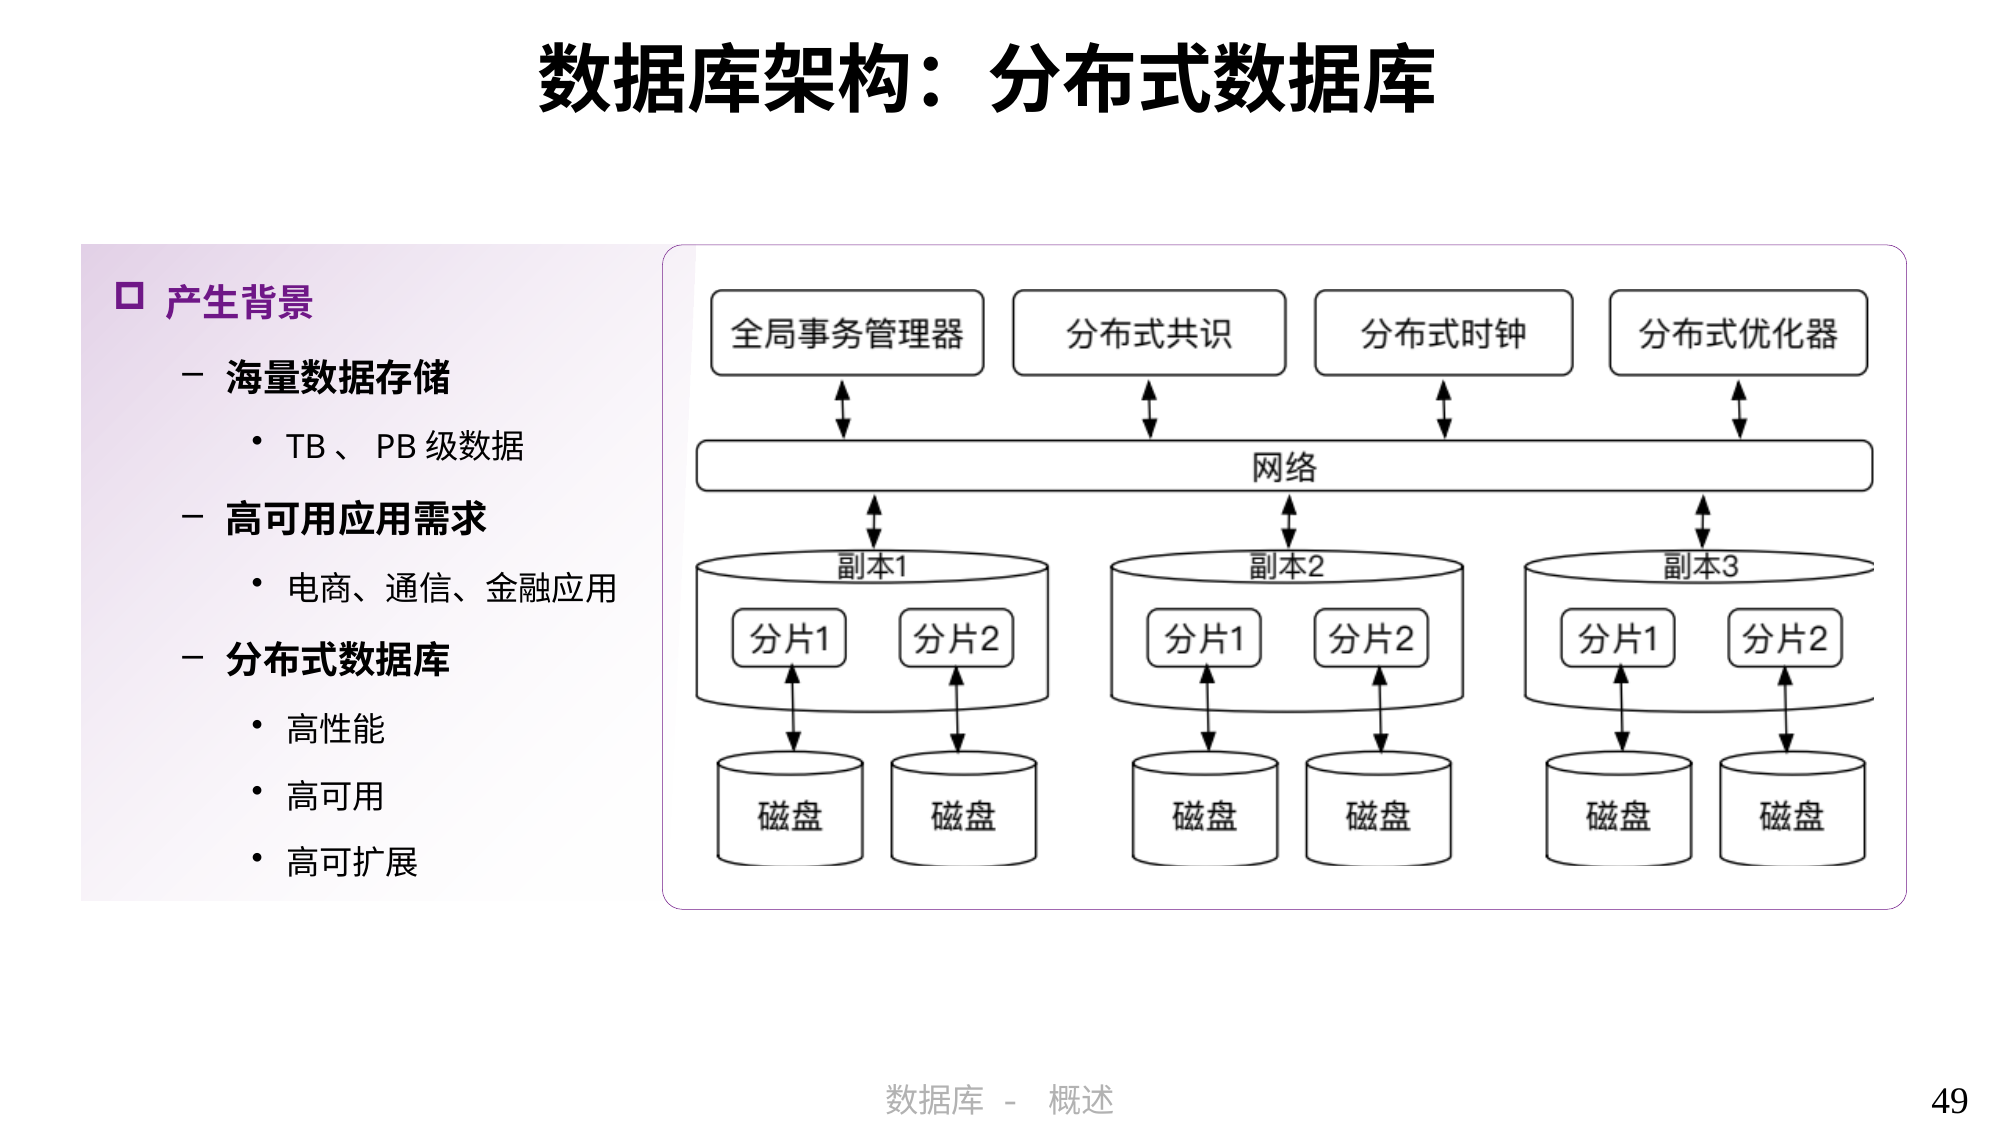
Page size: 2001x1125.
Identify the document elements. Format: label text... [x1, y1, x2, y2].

text_box [674, 242, 1909, 912]
text_box 数据库架构：分布式数据库 [159, 21, 1815, 133]
slide_number 49 [1916, 1069, 2000, 1125]
picture [694, 288, 1875, 866]
list 产生背景 海量数据存储 TB、PB级数据 高可用应用需求 电商、通信、金融应用 分布式数据库 高性能 高可用 高可扩展 [98, 248, 680, 910]
text_box [79, 242, 699, 903]
footer 数据库 - 概述 [662, 1073, 1338, 1125]
